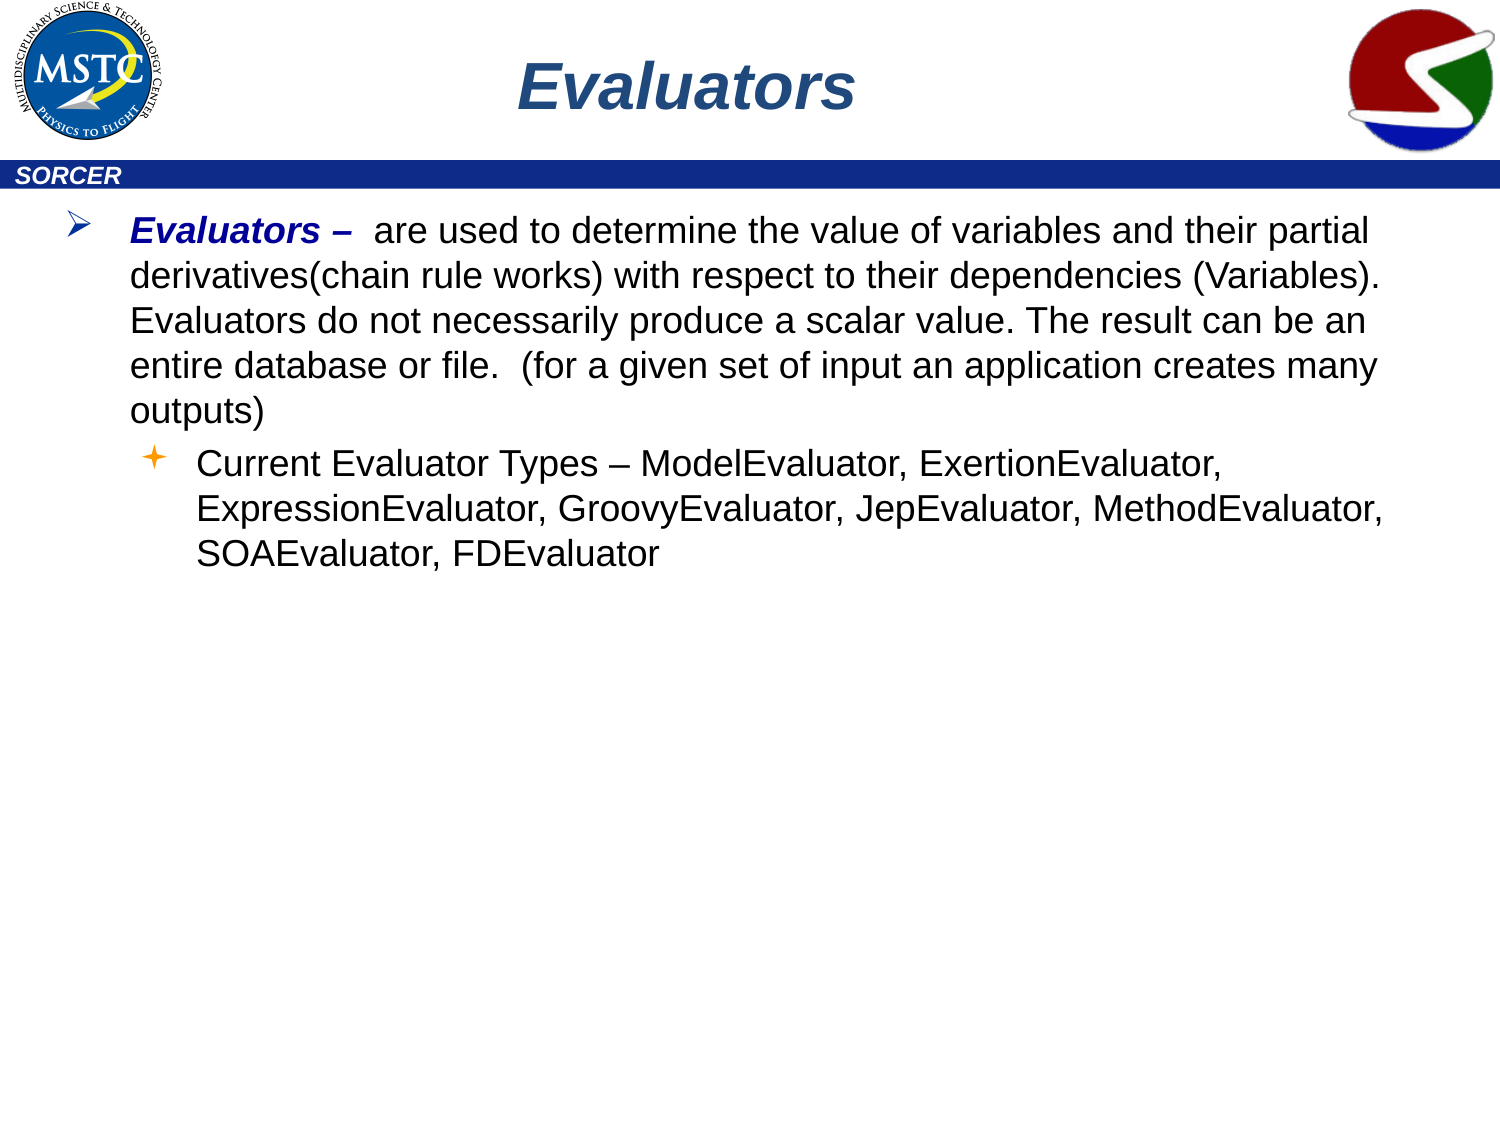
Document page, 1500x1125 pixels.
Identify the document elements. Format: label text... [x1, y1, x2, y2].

picture [12, 0, 163, 148]
picture [1347, 7, 1495, 154]
list Evaluators – are used to determine the value of variables and their partial derivatives(chain rule works) with respect to their dependencies (Variables). Evaluators do not necessarily produce a scalar value. The result can be an entire database or file. (for a given set of input an application creates many outputs) Current Evaluator Types – ModelEvaluator, ExertionEvaluator, ExpressionEvaluator, GroovyEvaluator, JepEvaluator, MethodEvaluator, SOAEvaluator, FDEvaluator [49, 198, 1448, 1062]
title Evaluators [162, 2, 1213, 164]
